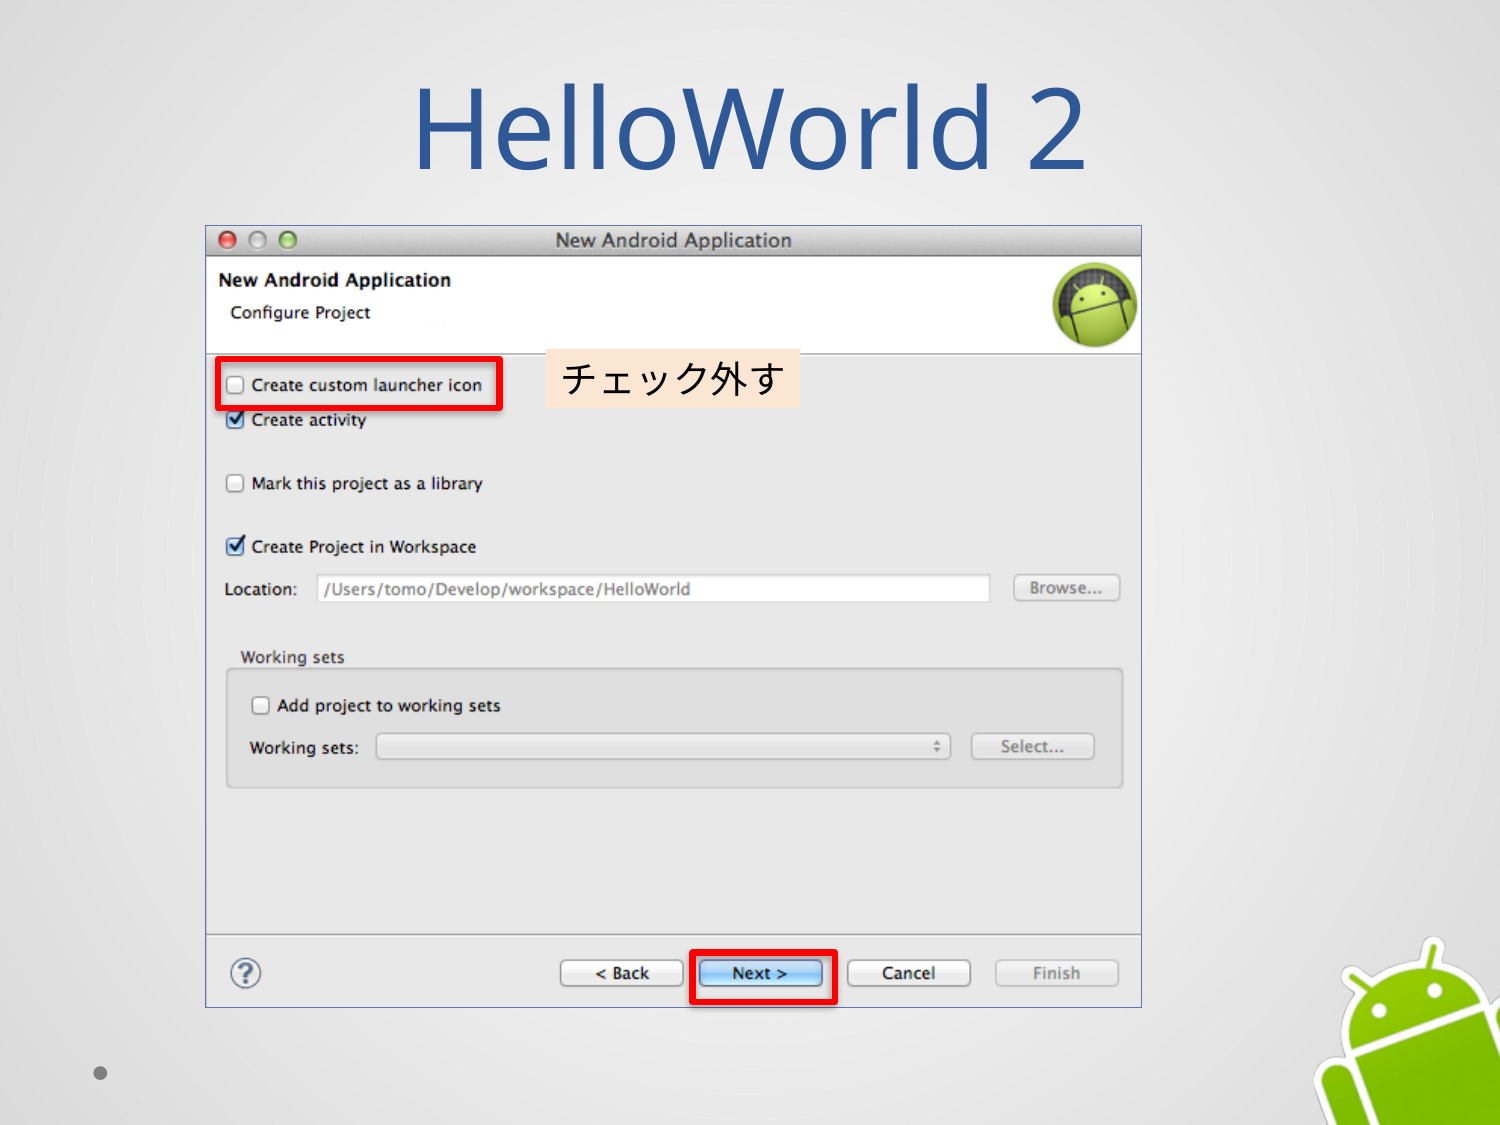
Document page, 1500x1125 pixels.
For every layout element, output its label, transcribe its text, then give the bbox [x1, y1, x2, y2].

title HelloWorld 2 [75, 0, 1425, 263]
picture [204, 225, 1142, 1008]
